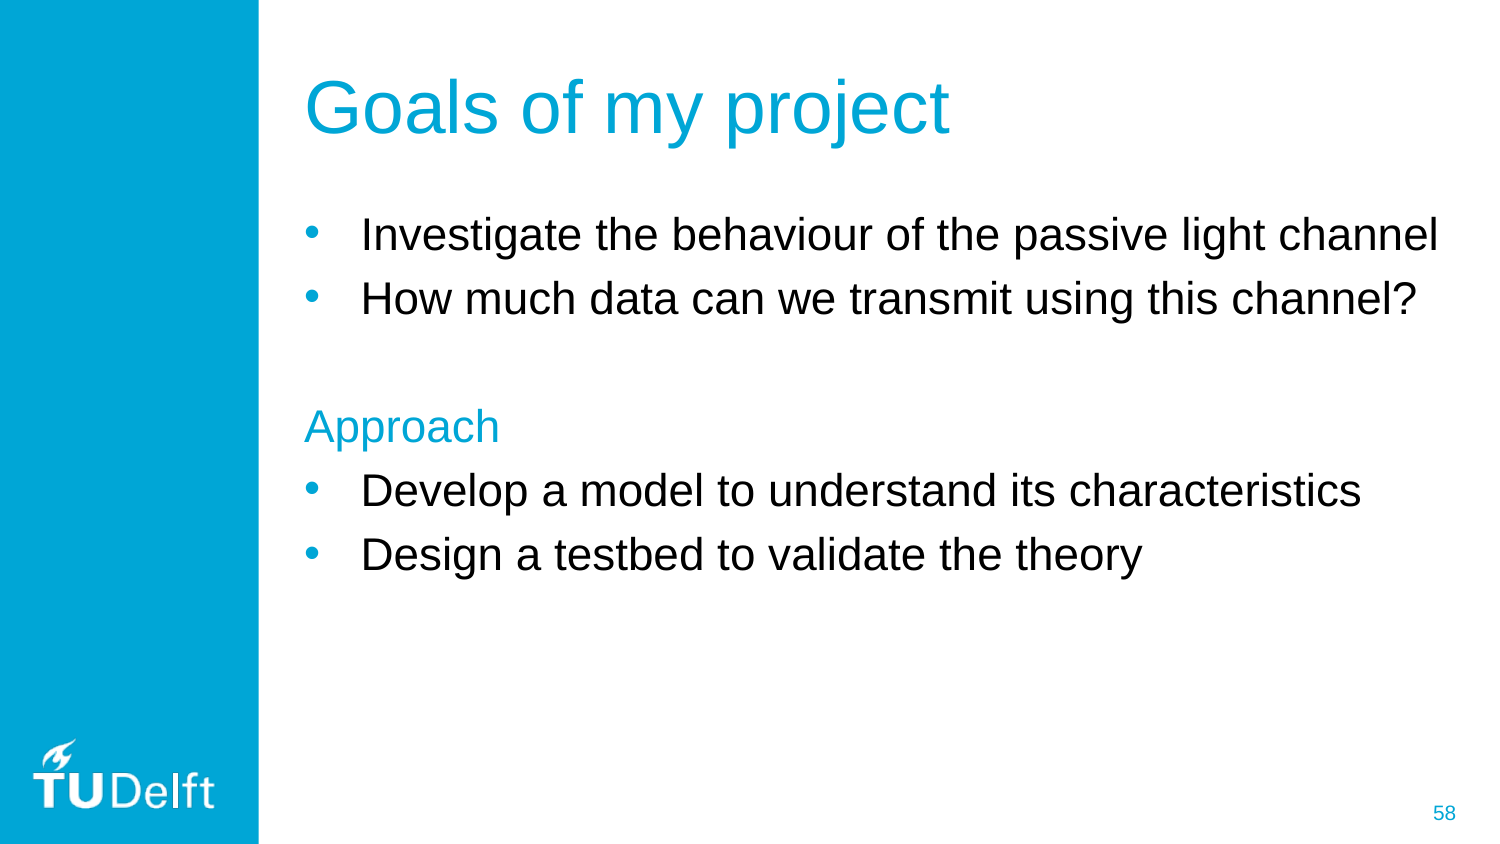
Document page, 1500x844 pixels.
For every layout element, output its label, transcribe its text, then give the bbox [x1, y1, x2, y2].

title Goals of my project [289, 33, 1455, 175]
list Investigate the behaviour of the passive light channel How much data can we transmit using this channel? Approach Develop a model to understand its characteristics Design a testbed to validate the theory [289, 196, 1455, 769]
